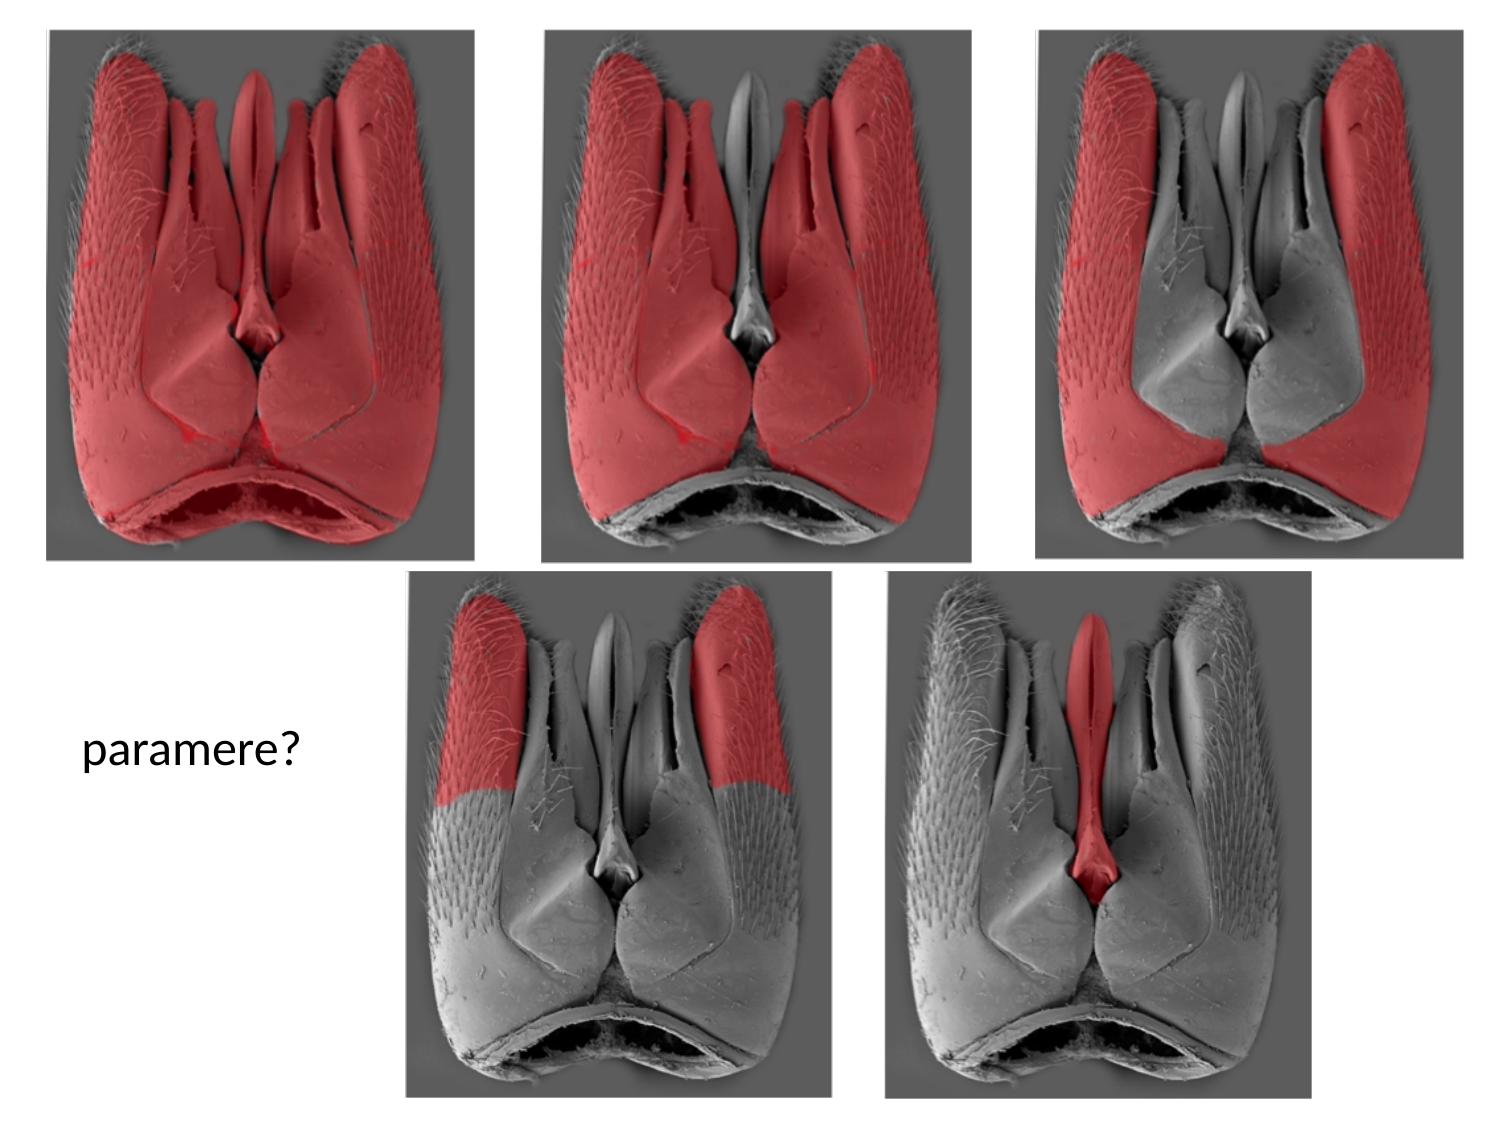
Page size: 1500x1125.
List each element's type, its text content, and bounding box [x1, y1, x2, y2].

picture [1034, 29, 1465, 560]
picture [404, 569, 833, 1099]
text_box paramere? [81, 720, 378, 778]
picture [539, 29, 974, 565]
picture [884, 569, 1314, 1100]
picture [44, 29, 476, 562]
